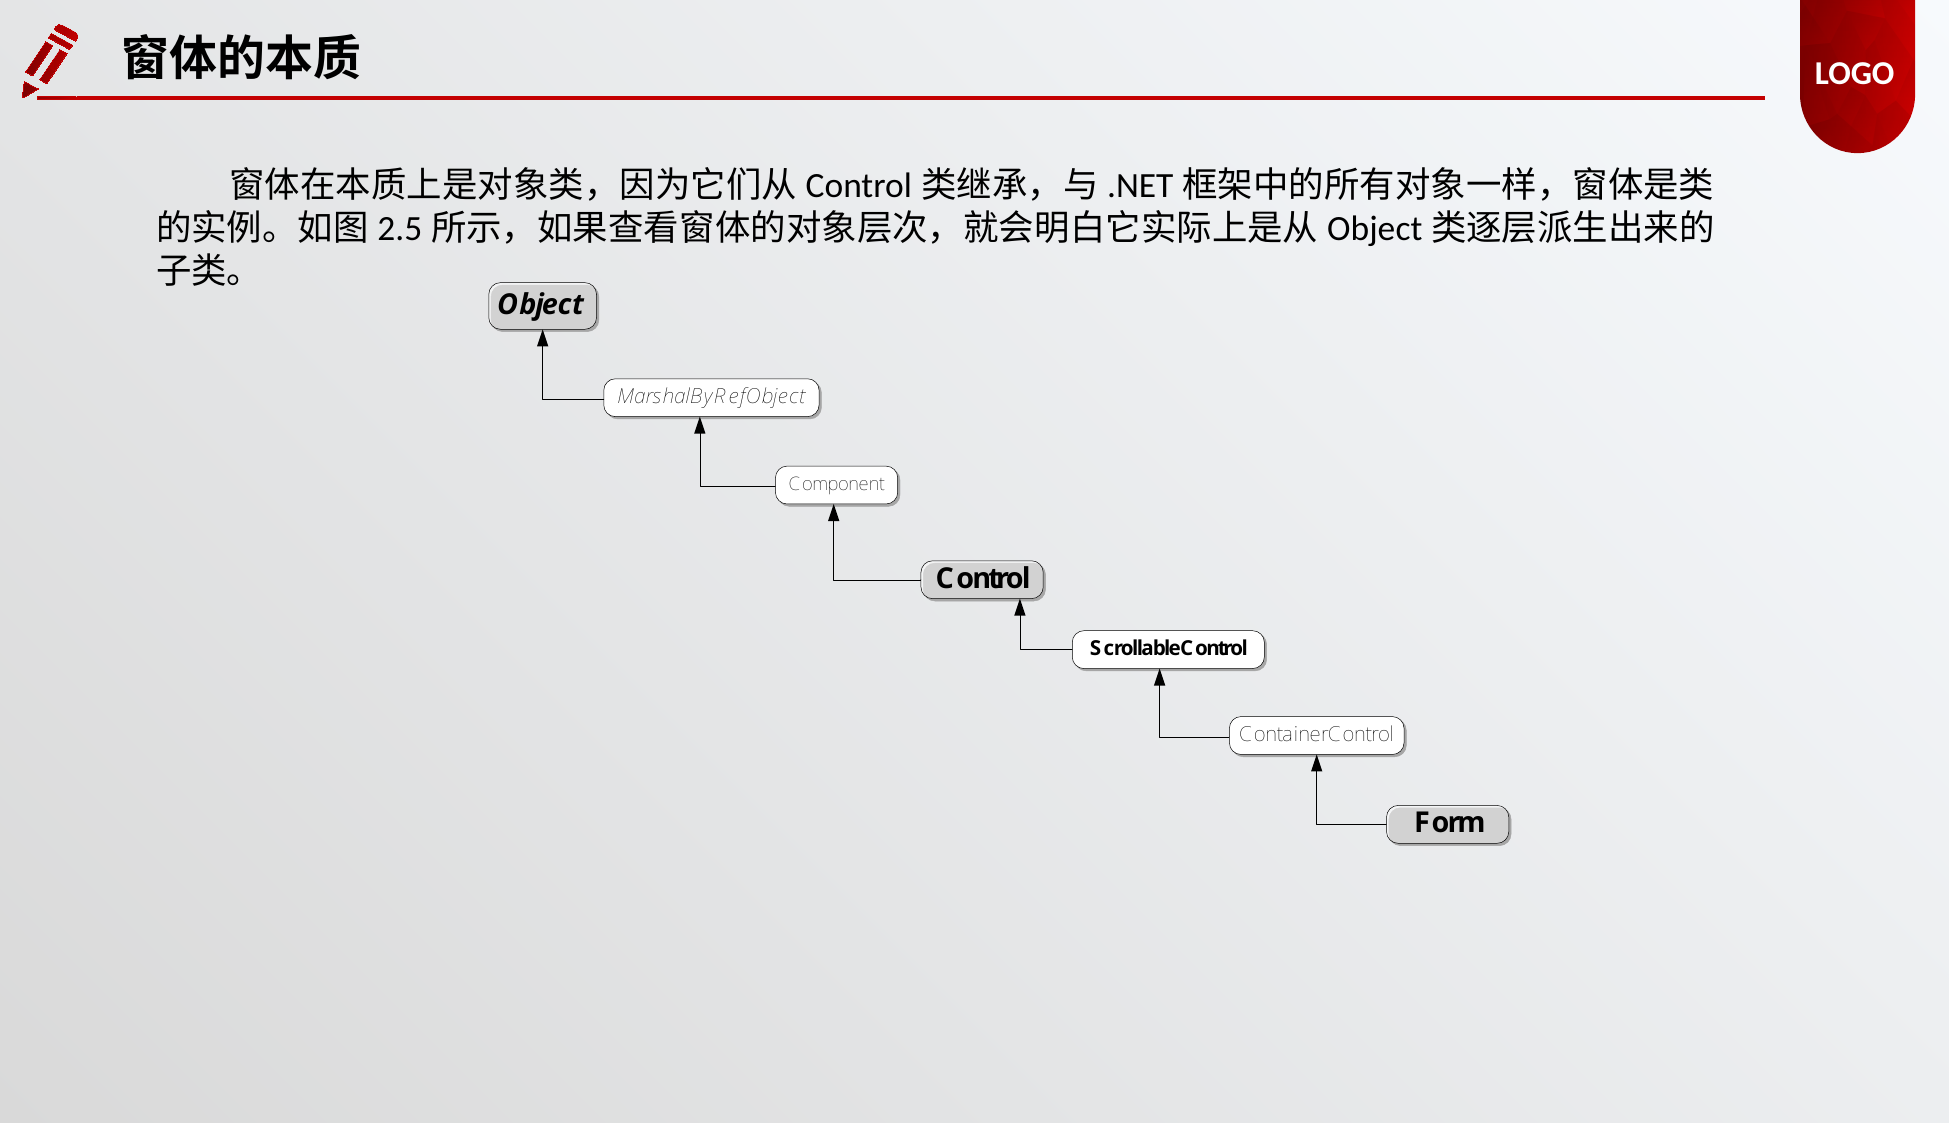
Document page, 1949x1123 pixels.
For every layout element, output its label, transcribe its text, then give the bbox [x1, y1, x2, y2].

text_box 窗体在本质上是对象类，因为它们从Control类继承，与.NET框架中的所有对象一样，窗体是类的实例。如图2.5所示，如果查看窗体的对象层次，就会明白它实际上是从Object类逐层派生出来的子类。 [141, 155, 1736, 298]
picture [40, 50, 67, 83]
picture [26, 42, 52, 75]
picture [22, 82, 37, 97]
text_box 窗体的本质 [101, 17, 942, 95]
picture [54, 24, 78, 41]
picture [48, 33, 73, 49]
picture [1800, 0, 1916, 154]
picture [485, 279, 1514, 849]
